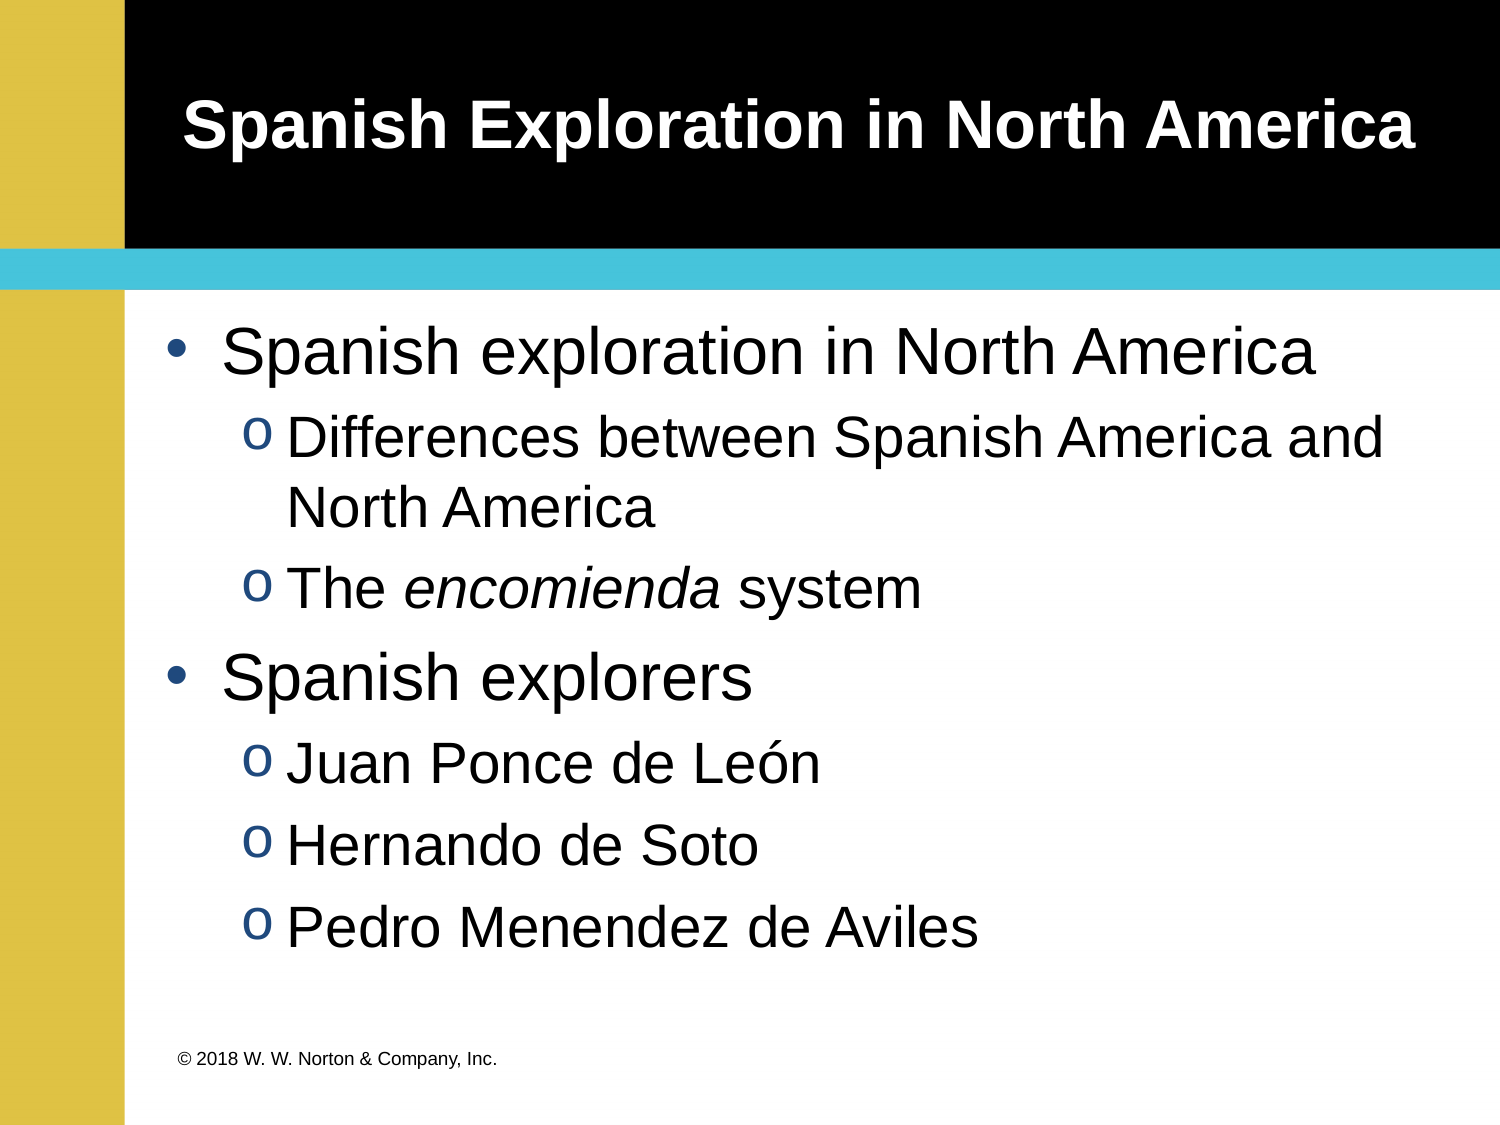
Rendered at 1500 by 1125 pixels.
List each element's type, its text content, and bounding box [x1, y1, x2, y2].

picture [0, 0, 1500, 1125]
title Spanish Exploration in North America [150, 37, 1450, 205]
list Spanish exploration in North America Differences between Spanish America and North America The encomienda system Spanish explorers Juan Ponce de León Hernando de Soto Pedro Menendez de Aviles [150, 299, 1450, 1005]
